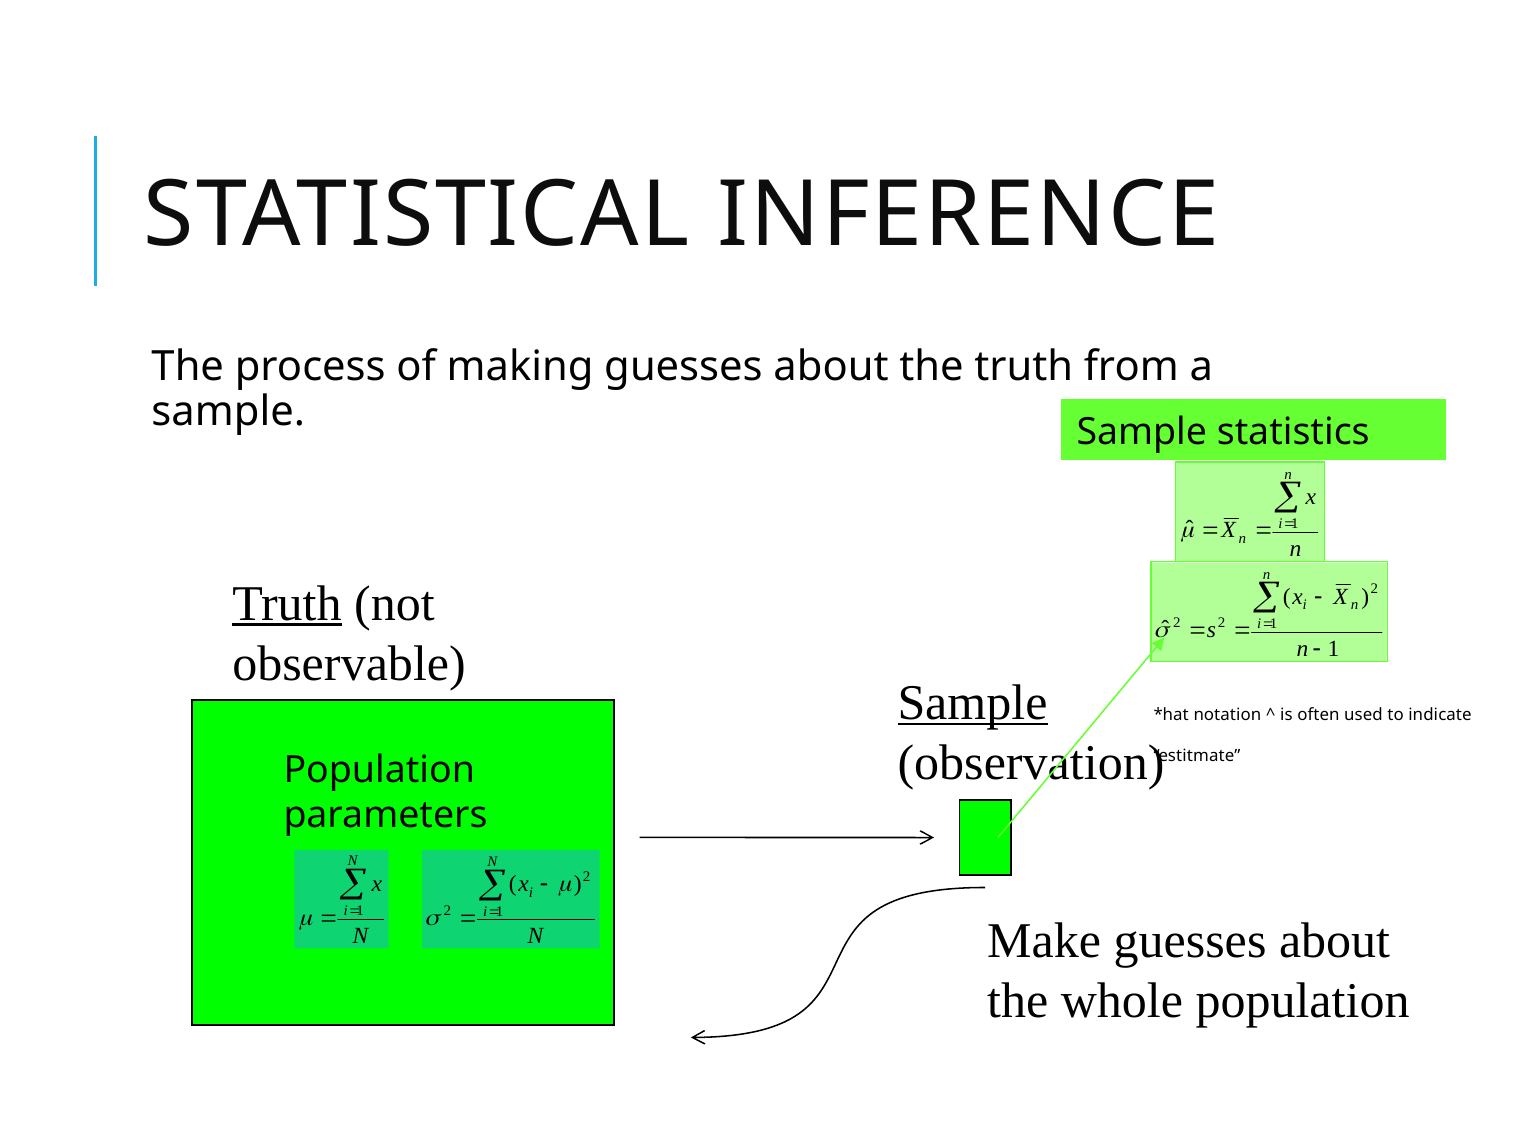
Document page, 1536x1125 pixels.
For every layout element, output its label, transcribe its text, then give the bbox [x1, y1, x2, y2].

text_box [997, 399, 1536, 838]
title Statistical Inference [128, 96, 1354, 337]
list The process of making guesses about the truth from a sample. [128, 337, 1354, 1038]
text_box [882, 662, 1267, 876]
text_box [268, 737, 602, 949]
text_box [690, 887, 1434, 1038]
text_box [191, 562, 615, 1026]
